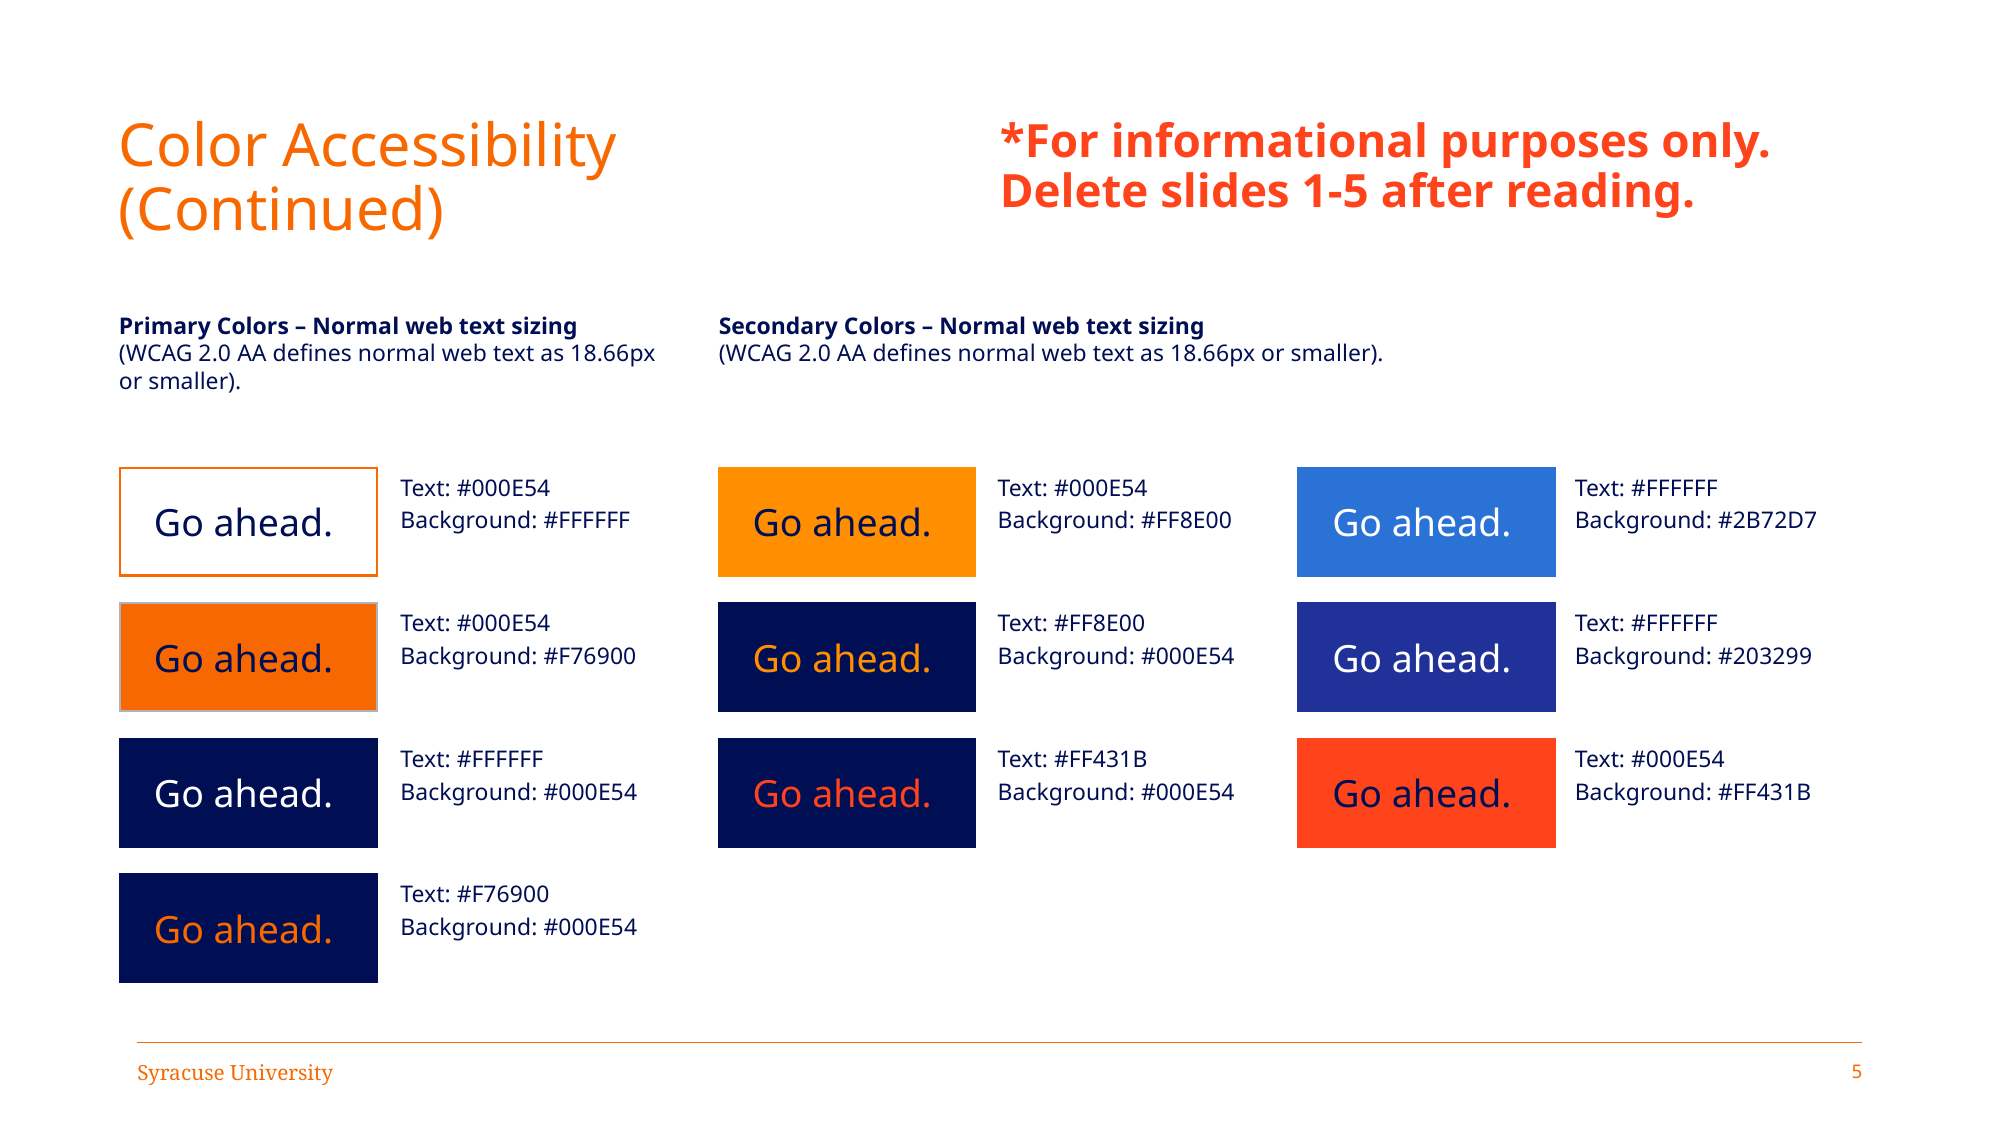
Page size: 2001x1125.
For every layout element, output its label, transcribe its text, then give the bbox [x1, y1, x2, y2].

text_box Go ahead. [119, 467, 378, 577]
text_box Go ahead. [1297, 602, 1556, 712]
text_box Text: #F76900 Background: #000E54 [400, 874, 748, 943]
text_box Go ahead. [119, 602, 378, 712]
title Color Accessibility (Continued) [118, 106, 941, 251]
text_box Secondary Colors – Normal web text sizing (WCAG 2.0 AA defines normal web text as 18.66px or smaller). [718, 311, 1629, 420]
text_box Go ahead. [718, 467, 976, 577]
text_box Go ahead. [1297, 738, 1556, 848]
text_box Go ahead. [1297, 467, 1556, 577]
text_box Text: #000E54 Background: #FF8E00 [997, 467, 1297, 536]
text_box Primary Colors – Normal web text sizing (WCAG 2.0 AA defines normal web text as 18.66px or smaller). [118, 311, 677, 420]
list *For informational purposes only. Delete slides 1-5 after reading. [999, 110, 1882, 255]
text_box Go ahead. [119, 873, 378, 983]
text_box Go ahead. [119, 738, 378, 848]
text_box Text: #FF431B Background: #000E54 [997, 738, 1297, 807]
text_box Go ahead. [718, 602, 976, 712]
text_box Go ahead. [718, 738, 976, 848]
text_box Text: #000E54 Background: #FFFFFF [400, 467, 718, 536]
text_box Text: #FFFFFF Background: #000E54 [400, 738, 718, 807]
text_box Text: #FF8E00 Background: #000E54 [997, 603, 1297, 672]
text_box Text: #FFFFFF Background: #2B72D7 [1574, 467, 1922, 536]
text_box Text: #000E54 Background: #F76900 [400, 603, 718, 672]
text_box Text: #000E54 Background: #FF431B [1574, 738, 1922, 807]
text_box Text: #FFFFFF Background: #203299 [1574, 603, 1922, 672]
